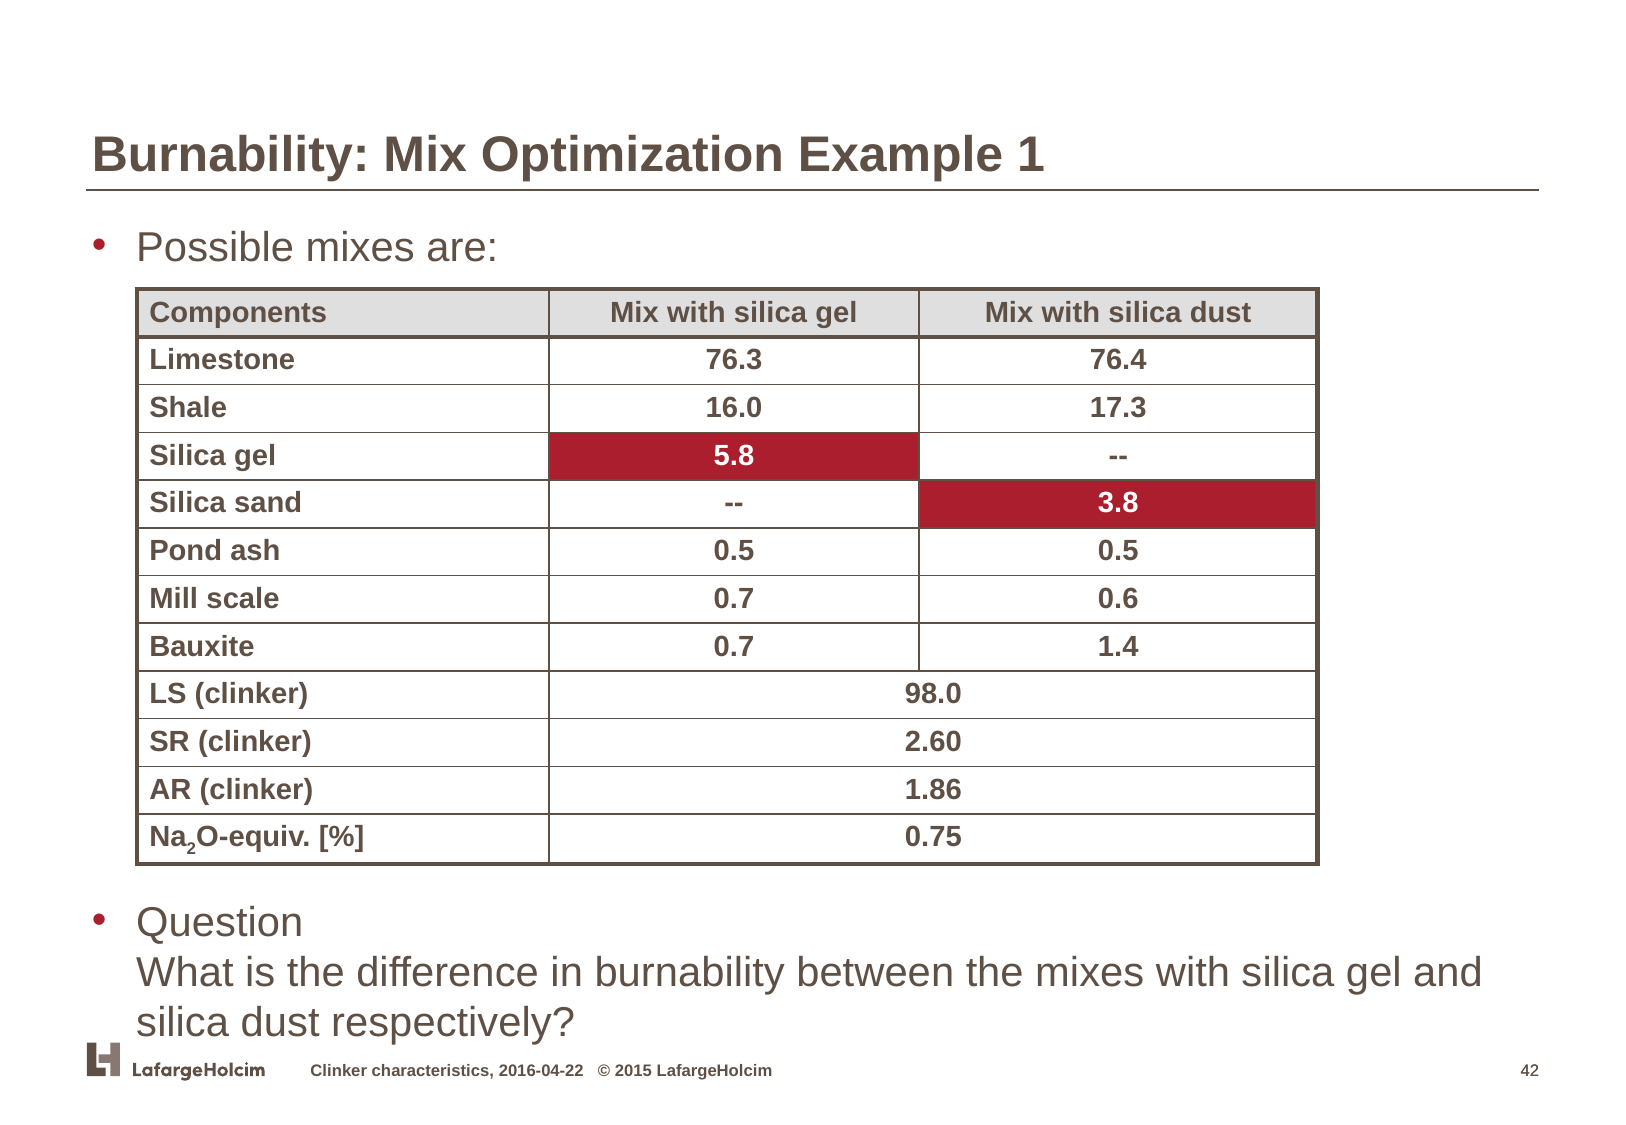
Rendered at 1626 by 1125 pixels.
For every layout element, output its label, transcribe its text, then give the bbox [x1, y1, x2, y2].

table_cell 0.5 [920, 529, 1315, 575]
table_cell 17.3 [920, 385, 1315, 432]
table_cell 0.5 [550, 529, 918, 575]
table_cell Limestone [139, 339, 548, 384]
table_cell 0.6 [920, 576, 1315, 622]
table_cell SR (clinker) [139, 719, 548, 766]
text_box Burnability: Mix Optimization Example 1 [91, 54, 1532, 184]
table_cell 1.4 [920, 624, 1315, 670]
table_cell 16.0 [550, 385, 918, 432]
table_cell 0.7 [550, 624, 918, 670]
table_cell Bauxite [139, 624, 548, 670]
slide_number 42 [1467, 1052, 1540, 1080]
table_cell Na2O-equiv. [%] [139, 815, 548, 862]
table_cell -- [550, 481, 918, 527]
table_cell 0.7 [550, 576, 918, 622]
table_cell 0.75 [550, 815, 1315, 862]
table_cell Pond ash [139, 529, 548, 575]
table_cell 76.4 [920, 339, 1315, 384]
table_cell 1.86 [550, 767, 1315, 813]
footer Clinker characteristics, 2016-04-22 © 2015 LafargeHolcim [310, 1052, 831, 1080]
table_cell Silica gel [139, 433, 548, 479]
table_cell 5.8 [550, 433, 918, 479]
table_cell 76.3 [550, 339, 918, 384]
table_cell AR (clinker) [139, 767, 548, 813]
table_cell 2.60 [550, 719, 1315, 766]
table_cell Mill scale [139, 576, 548, 622]
table_cell Silica sand [139, 481, 548, 527]
table_header Components [139, 291, 548, 335]
table_cell -- [920, 433, 1315, 479]
table_header Mix with silica gel [550, 291, 918, 335]
text_box Possible mixes are: Question What is the difference in burnability between the mixes with silica gel and silica dust respectively? [91, 219, 1534, 1059]
table_header Mix with silica dust [920, 291, 1315, 335]
table_cell Shale [139, 385, 548, 432]
table_cell LS (clinker) [139, 672, 548, 718]
table_cell 98.0 [550, 672, 1315, 718]
table_cell 3.8 [920, 481, 1315, 527]
